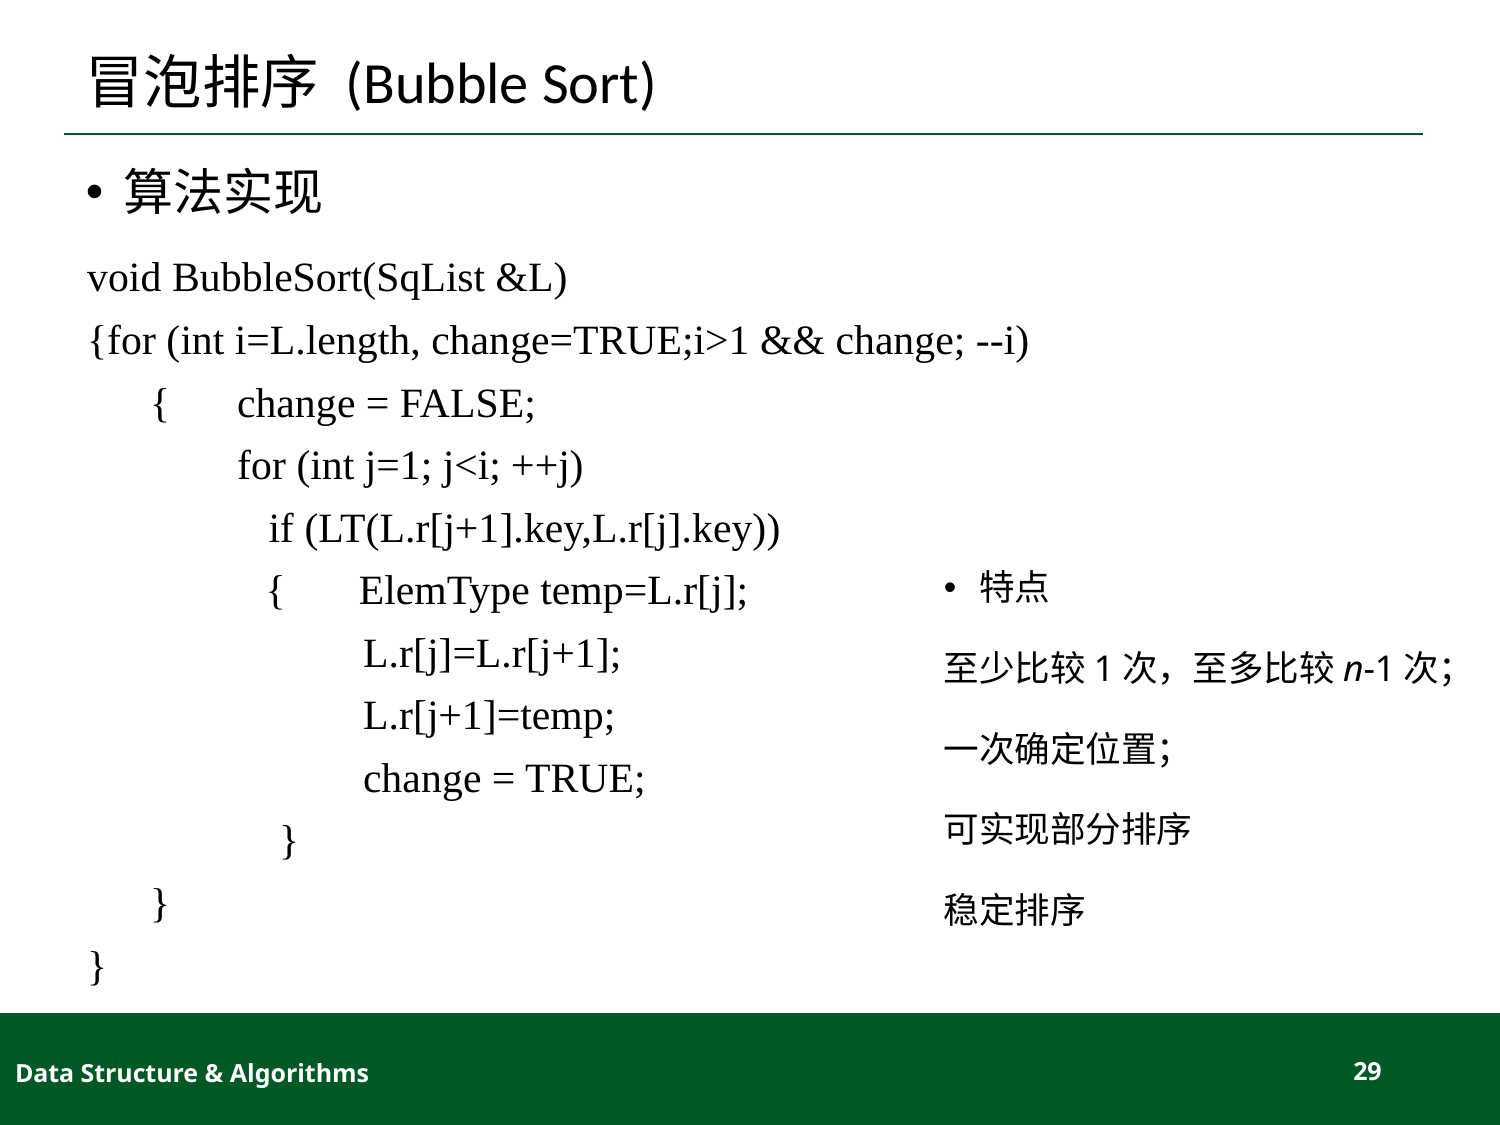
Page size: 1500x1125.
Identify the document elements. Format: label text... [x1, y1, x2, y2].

text_box 特点 至少比较1次，至多比较n-1次； 一次确定位置； 可实现部分排序 稳定排序 [928, 562, 1458, 984]
slide_number 29 [1059, 1042, 1397, 1103]
text_box void BubbleSort(SqList &L) {for (int i=L.length, change=TRUE;i>1 && change; --i) { change = FALSE; for (int j=1; j<i; ++j) if (LT(L.r[j+1].key,L.r[j].key)) { ElemType temp=L.r[j]; L.r[j]=L.r[j+1]; L.r[j+1]=temp; change = TRUE; } } } [72, 242, 1097, 996]
footer Data Structure & Algorithms [0, 1042, 507, 1103]
title 冒泡排序 (Bubble Sort) [70, 34, 1430, 135]
list 算法实现 [70, 160, 1430, 991]
